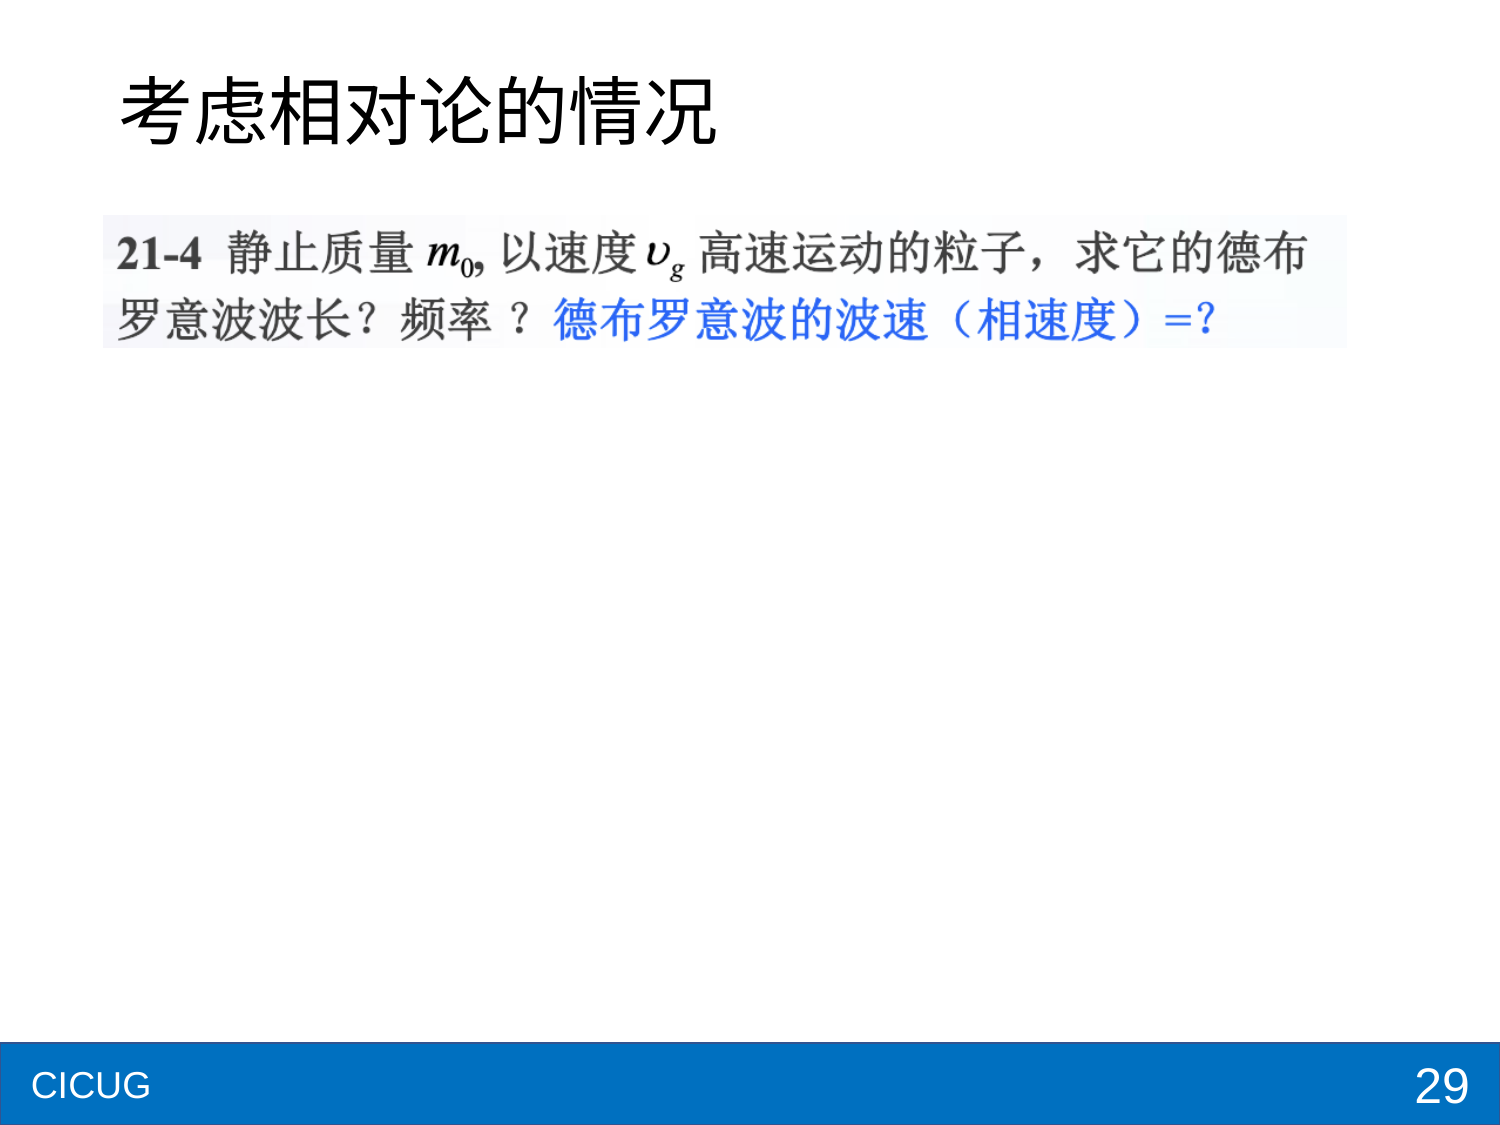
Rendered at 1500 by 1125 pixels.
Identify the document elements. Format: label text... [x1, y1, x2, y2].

slide_number 29 [1147, 1054, 1485, 1114]
picture [103, 215, 1347, 348]
title 考虑相对论的情况 [103, 59, 1397, 171]
